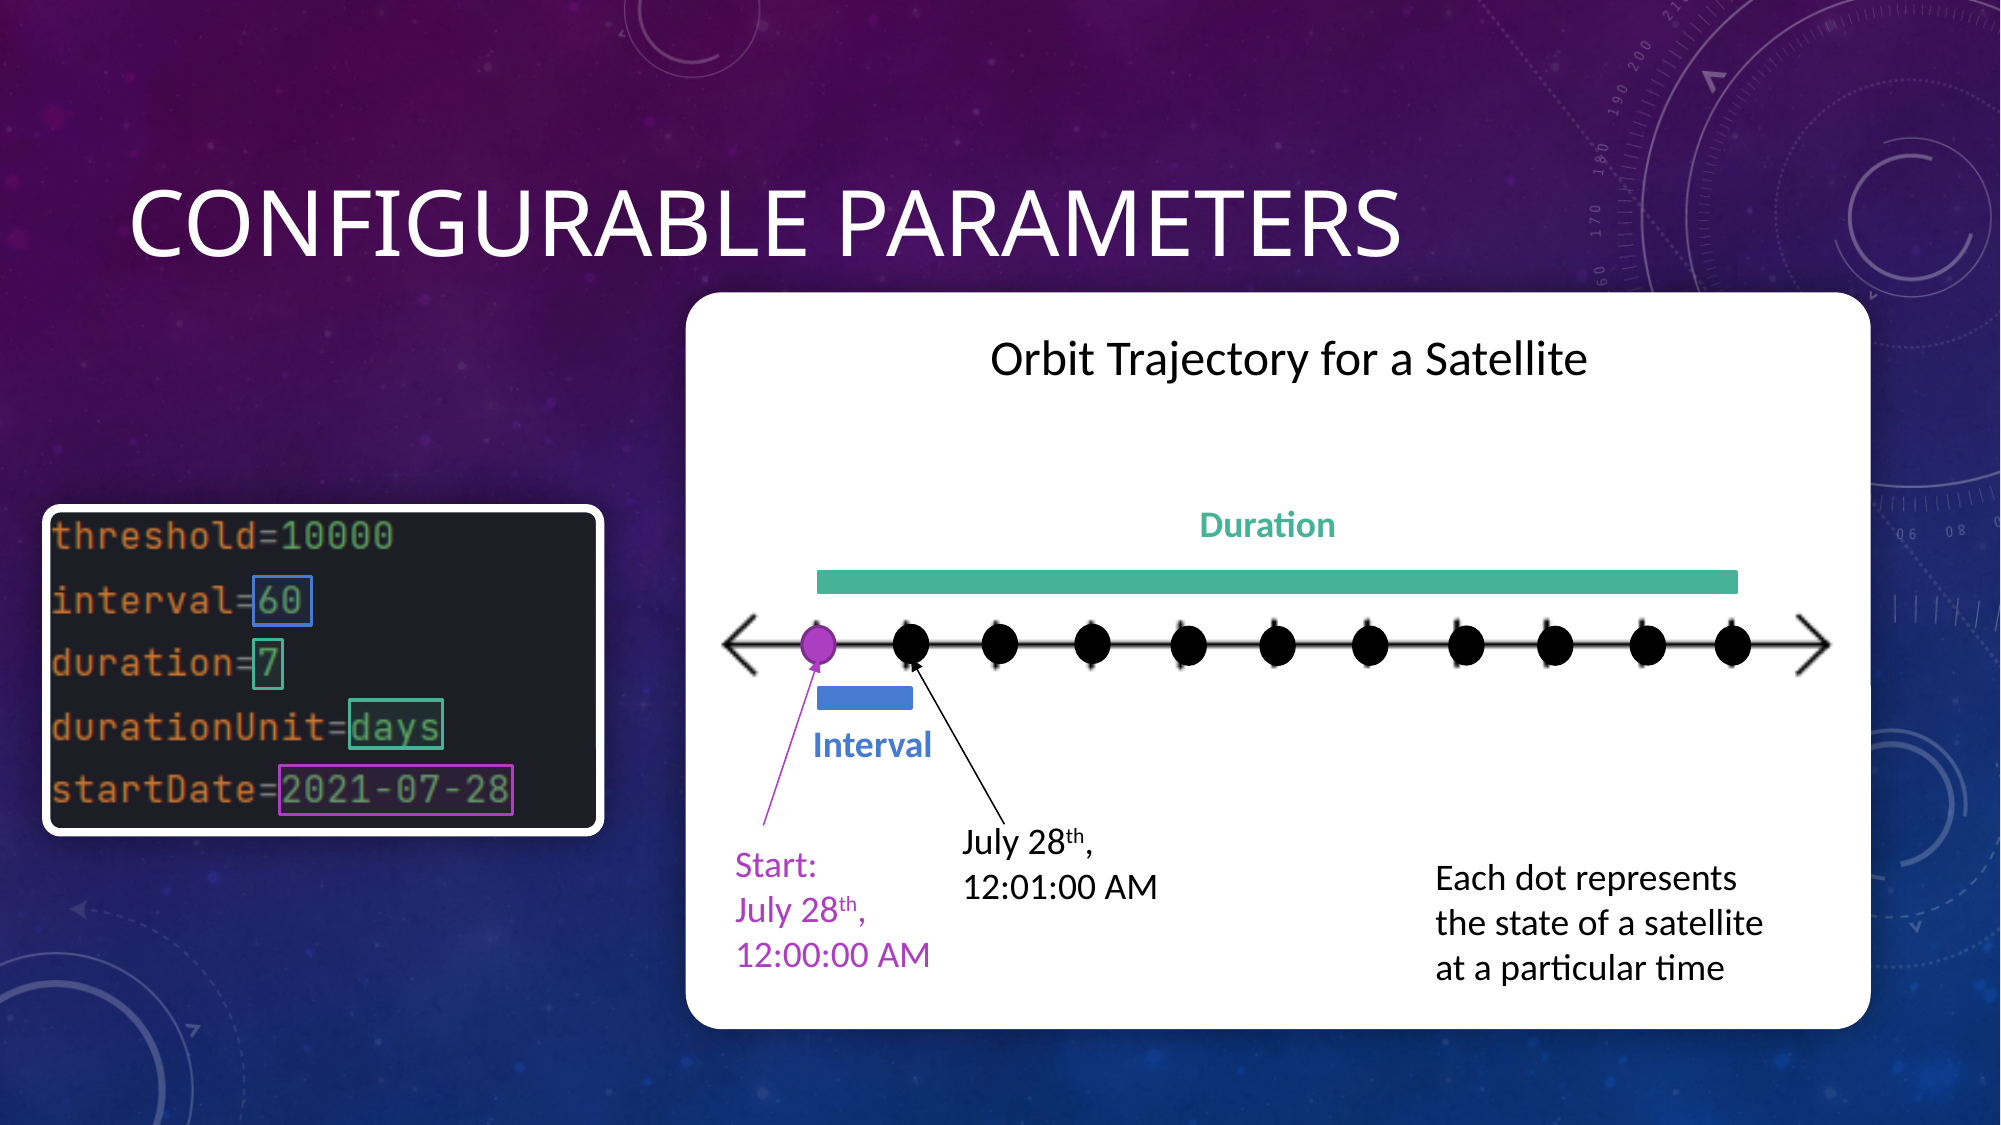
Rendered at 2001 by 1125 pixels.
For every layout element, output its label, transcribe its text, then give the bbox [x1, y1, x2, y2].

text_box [910, 662, 1005, 825]
title Configurable PARAMETERS [112, 99, 1775, 339]
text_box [763, 663, 819, 826]
picture [0, 0, 2001, 1125]
